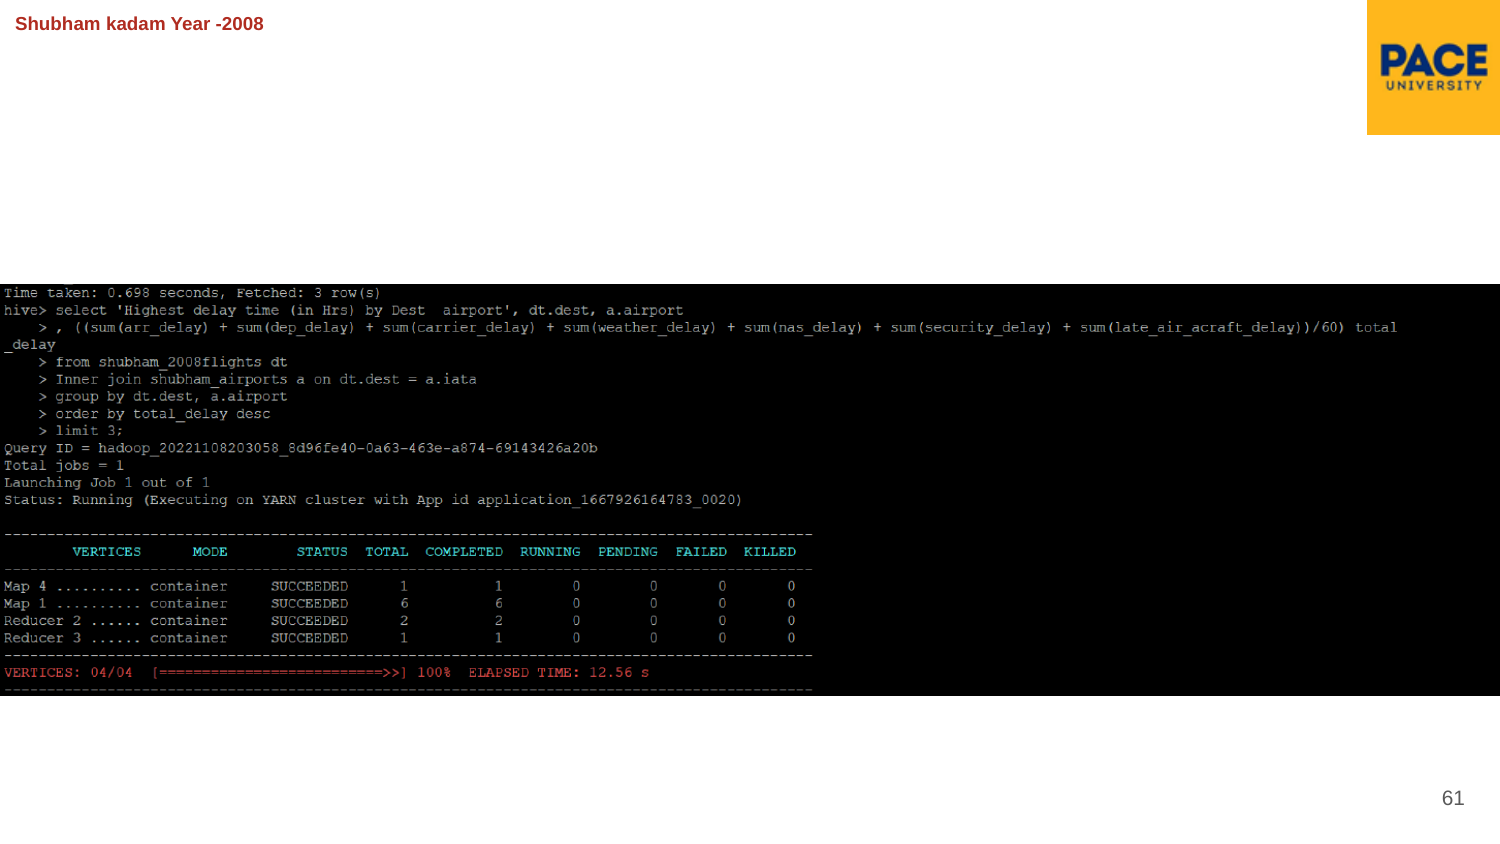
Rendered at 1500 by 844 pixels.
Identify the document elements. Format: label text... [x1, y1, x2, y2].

picture [1367, 0, 1500, 135]
text_box Shubham kadam Year -2008 [0, 0, 493, 46]
slide_number ‹#› [1389, 764, 1480, 830]
picture [0, 283, 1500, 696]
